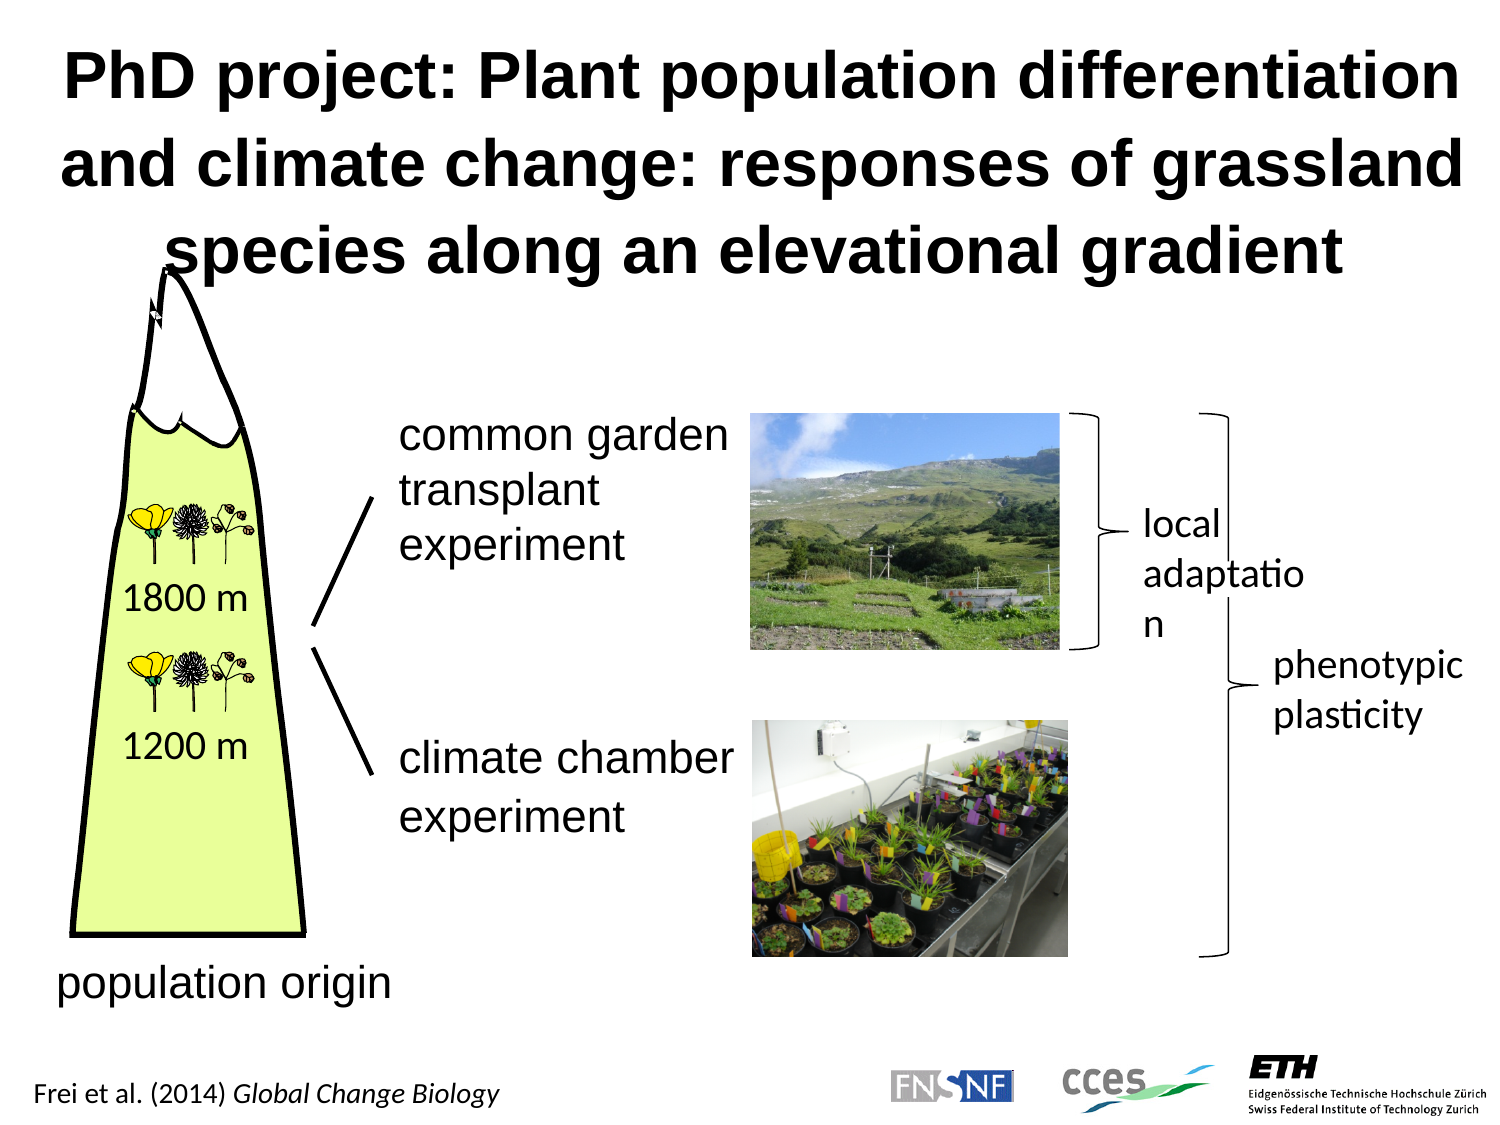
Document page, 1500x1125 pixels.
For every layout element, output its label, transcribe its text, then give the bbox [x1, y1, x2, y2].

text_box PhD project: Plant population differentiation and climate change: responses of grassland species along an elevational gradient [20, 16, 1500, 295]
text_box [436, 396, 1483, 958]
picture [1056, 1049, 1216, 1119]
picture [891, 1070, 1015, 1102]
text_box Frei et al. (2014) Global Change Biology [18, 1067, 652, 1118]
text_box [17, 266, 432, 1017]
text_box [436, 720, 1068, 957]
picture [1247, 1055, 1487, 1118]
